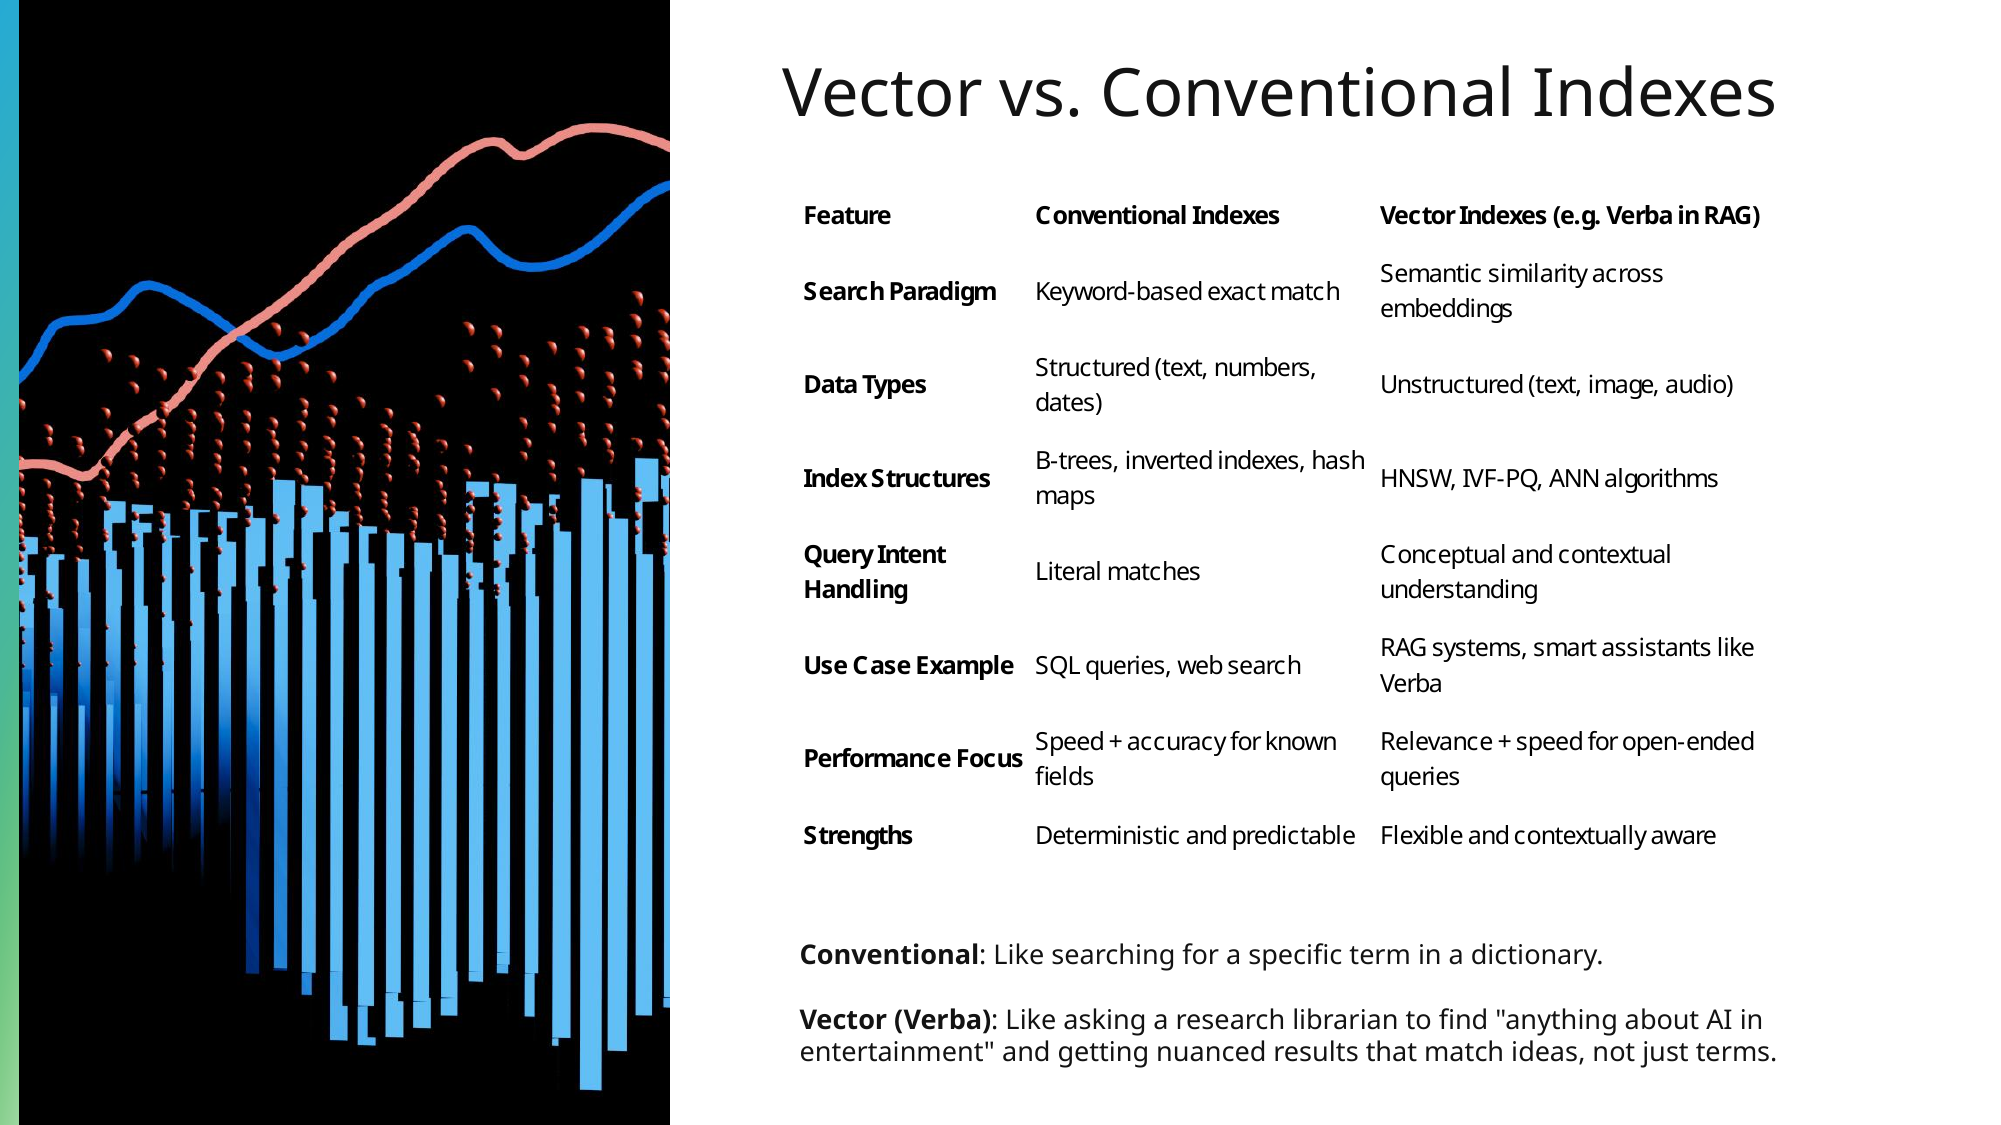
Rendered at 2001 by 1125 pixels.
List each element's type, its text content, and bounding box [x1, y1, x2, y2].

text_box Conventional: Like searching for a specific term in a dictionary. Vector (Verba): Like asking a research librarian to find "anything about AI in entertainment" and getting nuanced results that match ideas, not just terms. [784, 896, 1876, 1078]
picture [18, 0, 670, 1125]
title Vector vs. Conventional Indexes [767, 24, 1893, 138]
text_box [798, 195, 1776, 929]
